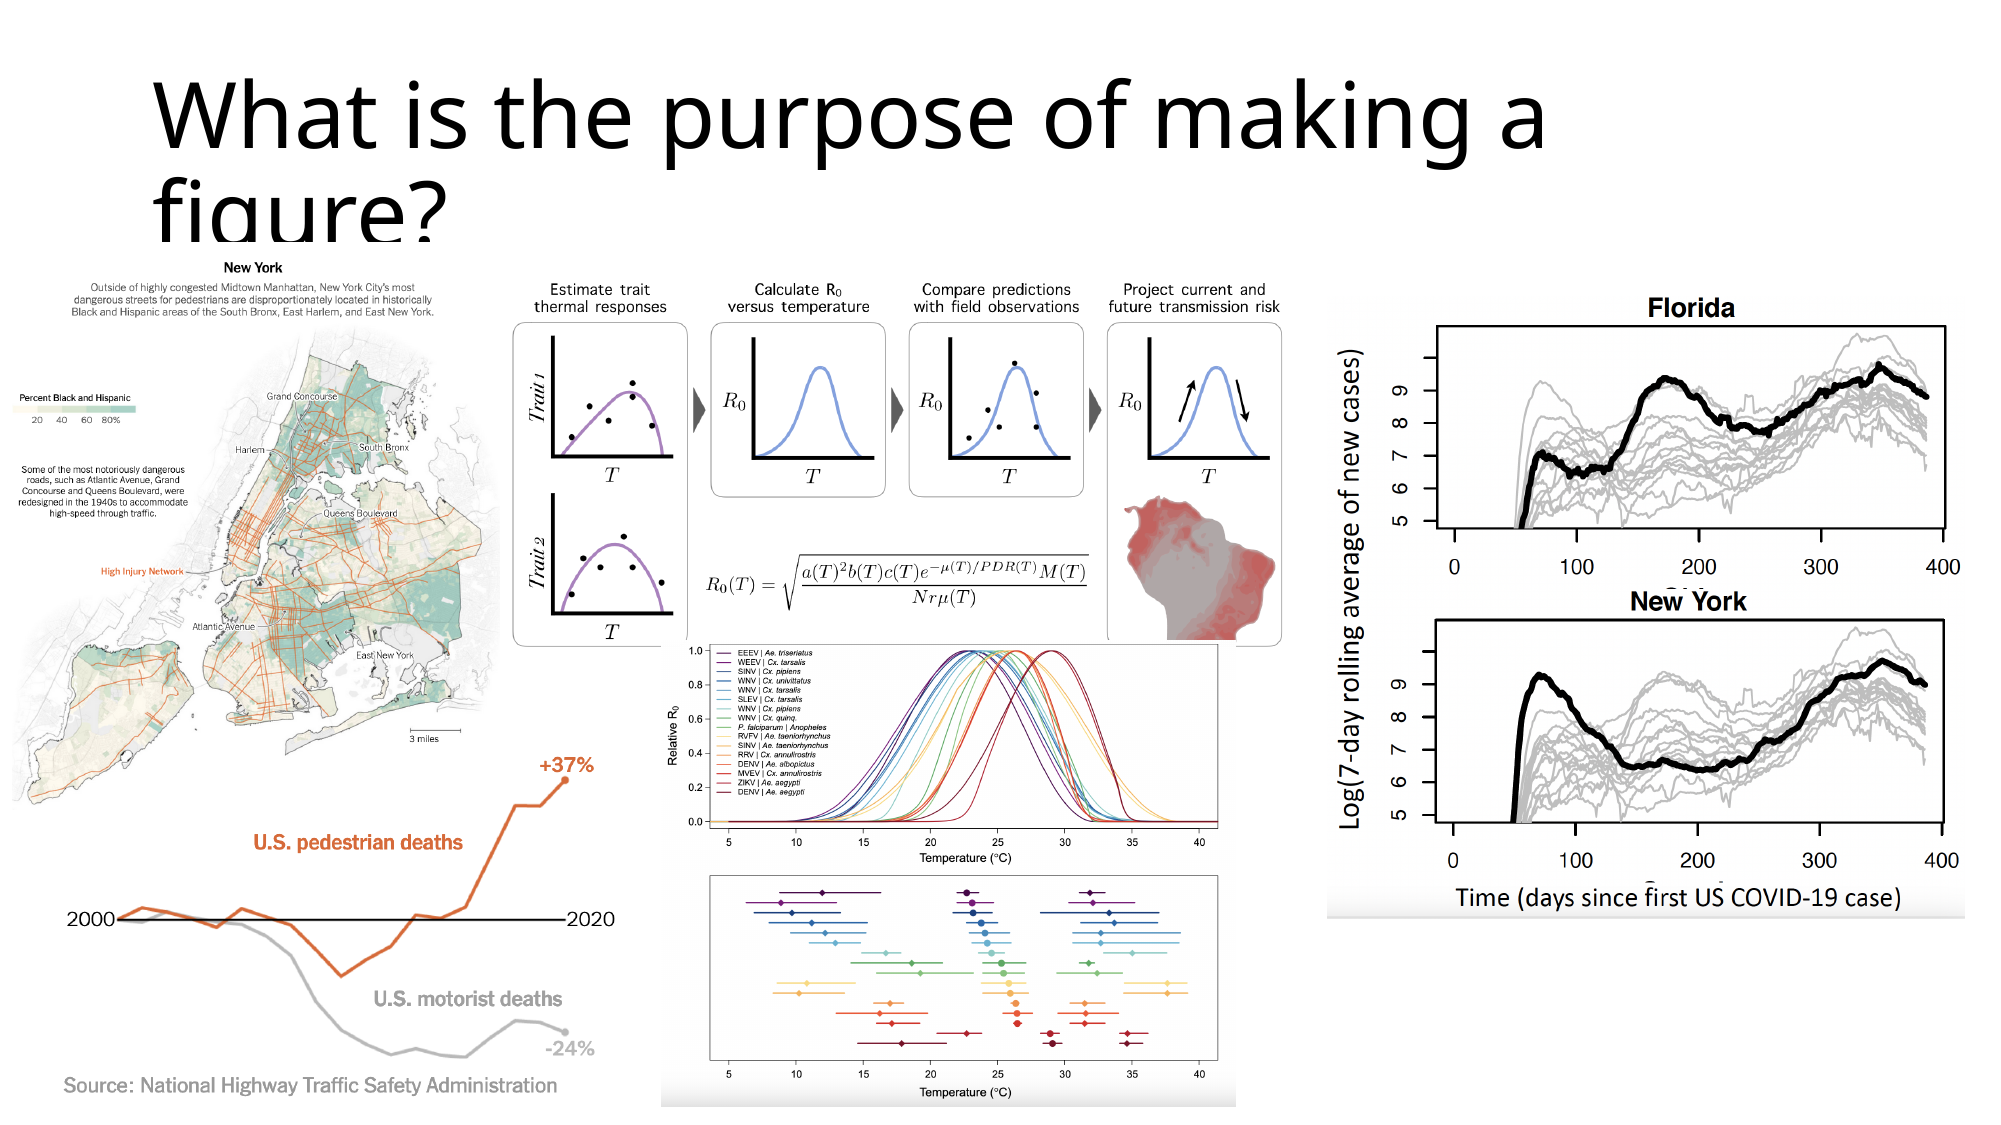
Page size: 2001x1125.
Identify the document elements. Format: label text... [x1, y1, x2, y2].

picture [1327, 296, 1965, 920]
picture [12, 242, 1311, 1123]
title What is the purpose of making a figure? [137, 59, 1863, 278]
